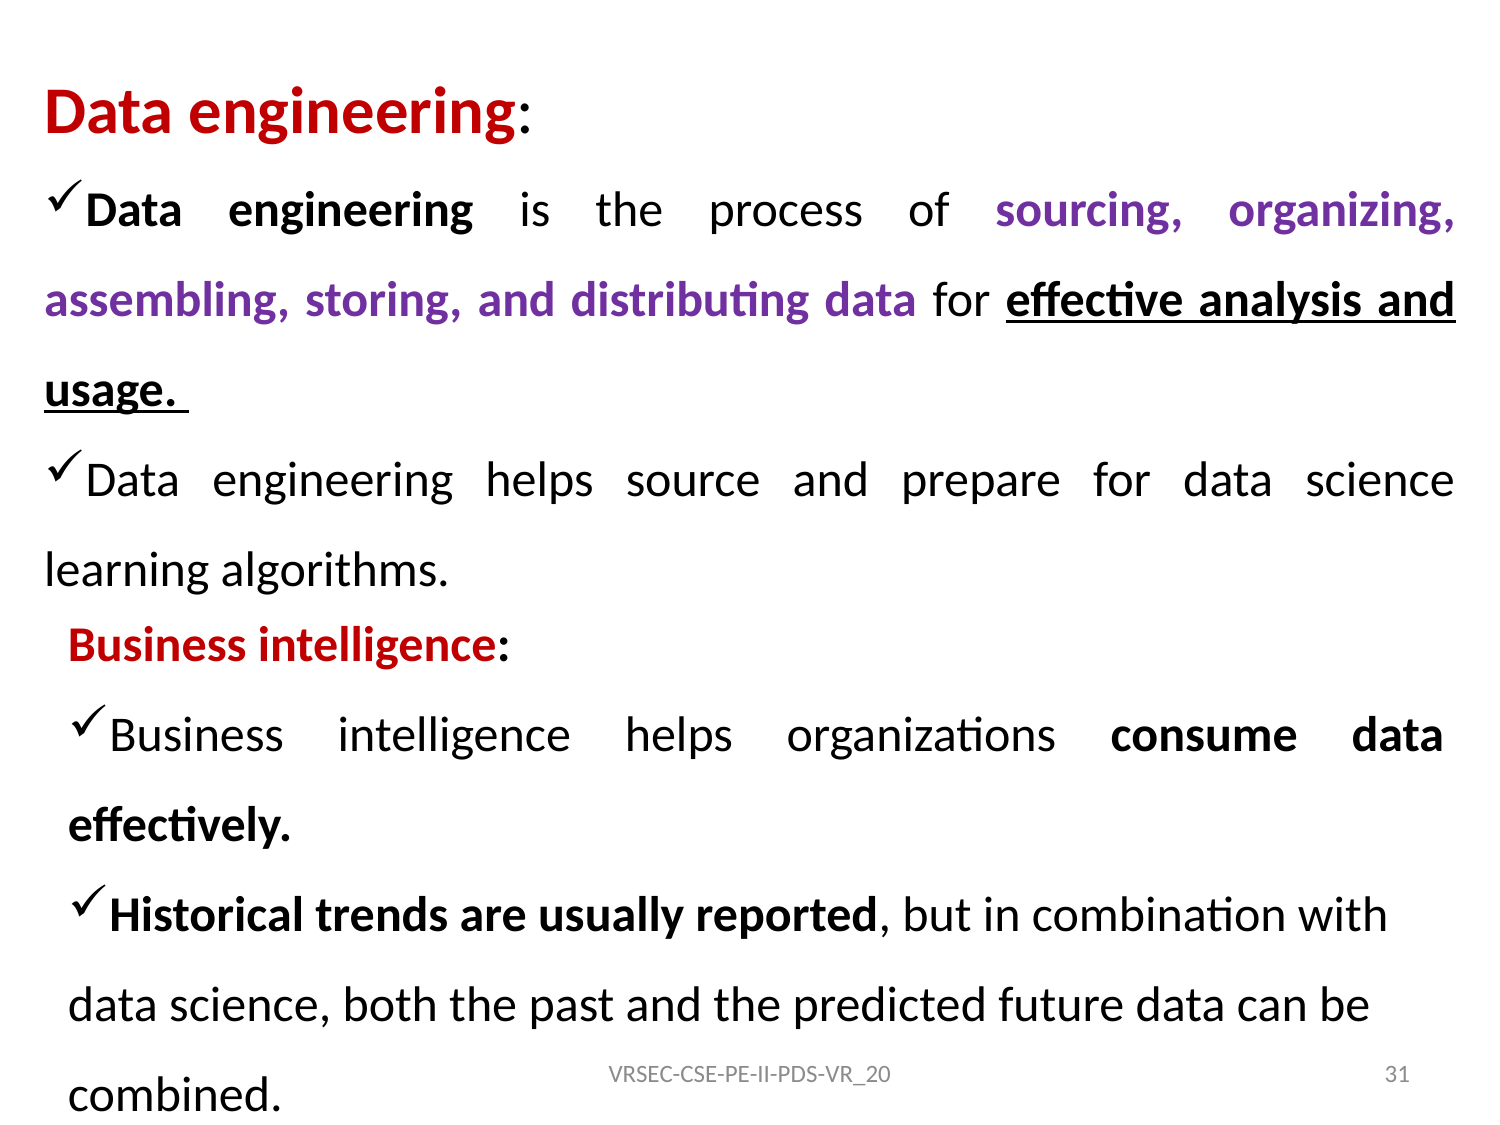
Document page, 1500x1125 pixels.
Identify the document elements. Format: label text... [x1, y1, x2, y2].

text_box Data engineering: Data engineering is the process of sourcing, organizing, assembling, storing, and distributing data for effective analysis and usage. Data engineering helps source and prepare for data science learning algorithms. [29, 19, 1471, 604]
text_box Business intelligence: Business intelligence helps organizations consume data effectively. Historical trends are usually reported, but in combination with data science, both the past and the predicted future data can be combined. [53, 574, 1459, 1125]
